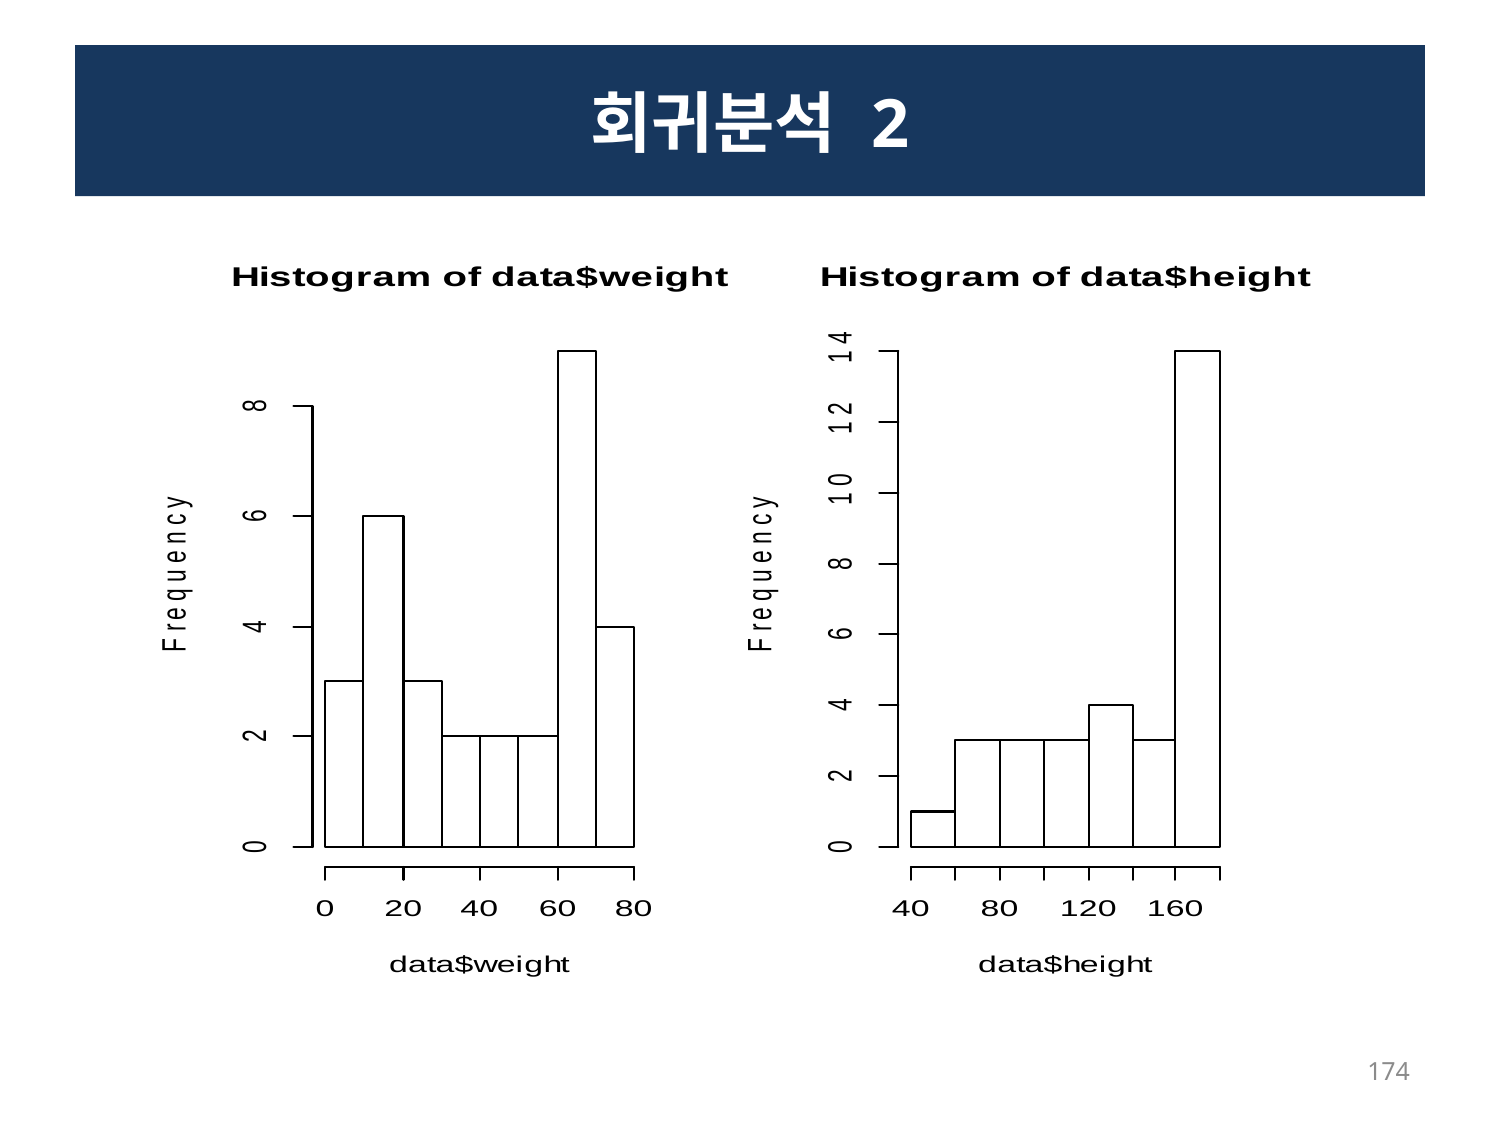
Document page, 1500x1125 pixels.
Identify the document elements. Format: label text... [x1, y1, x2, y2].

title 회귀분석 2 [75, 45, 1425, 197]
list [147, 219, 1318, 1006]
slide_number 174 [1074, 1042, 1425, 1103]
